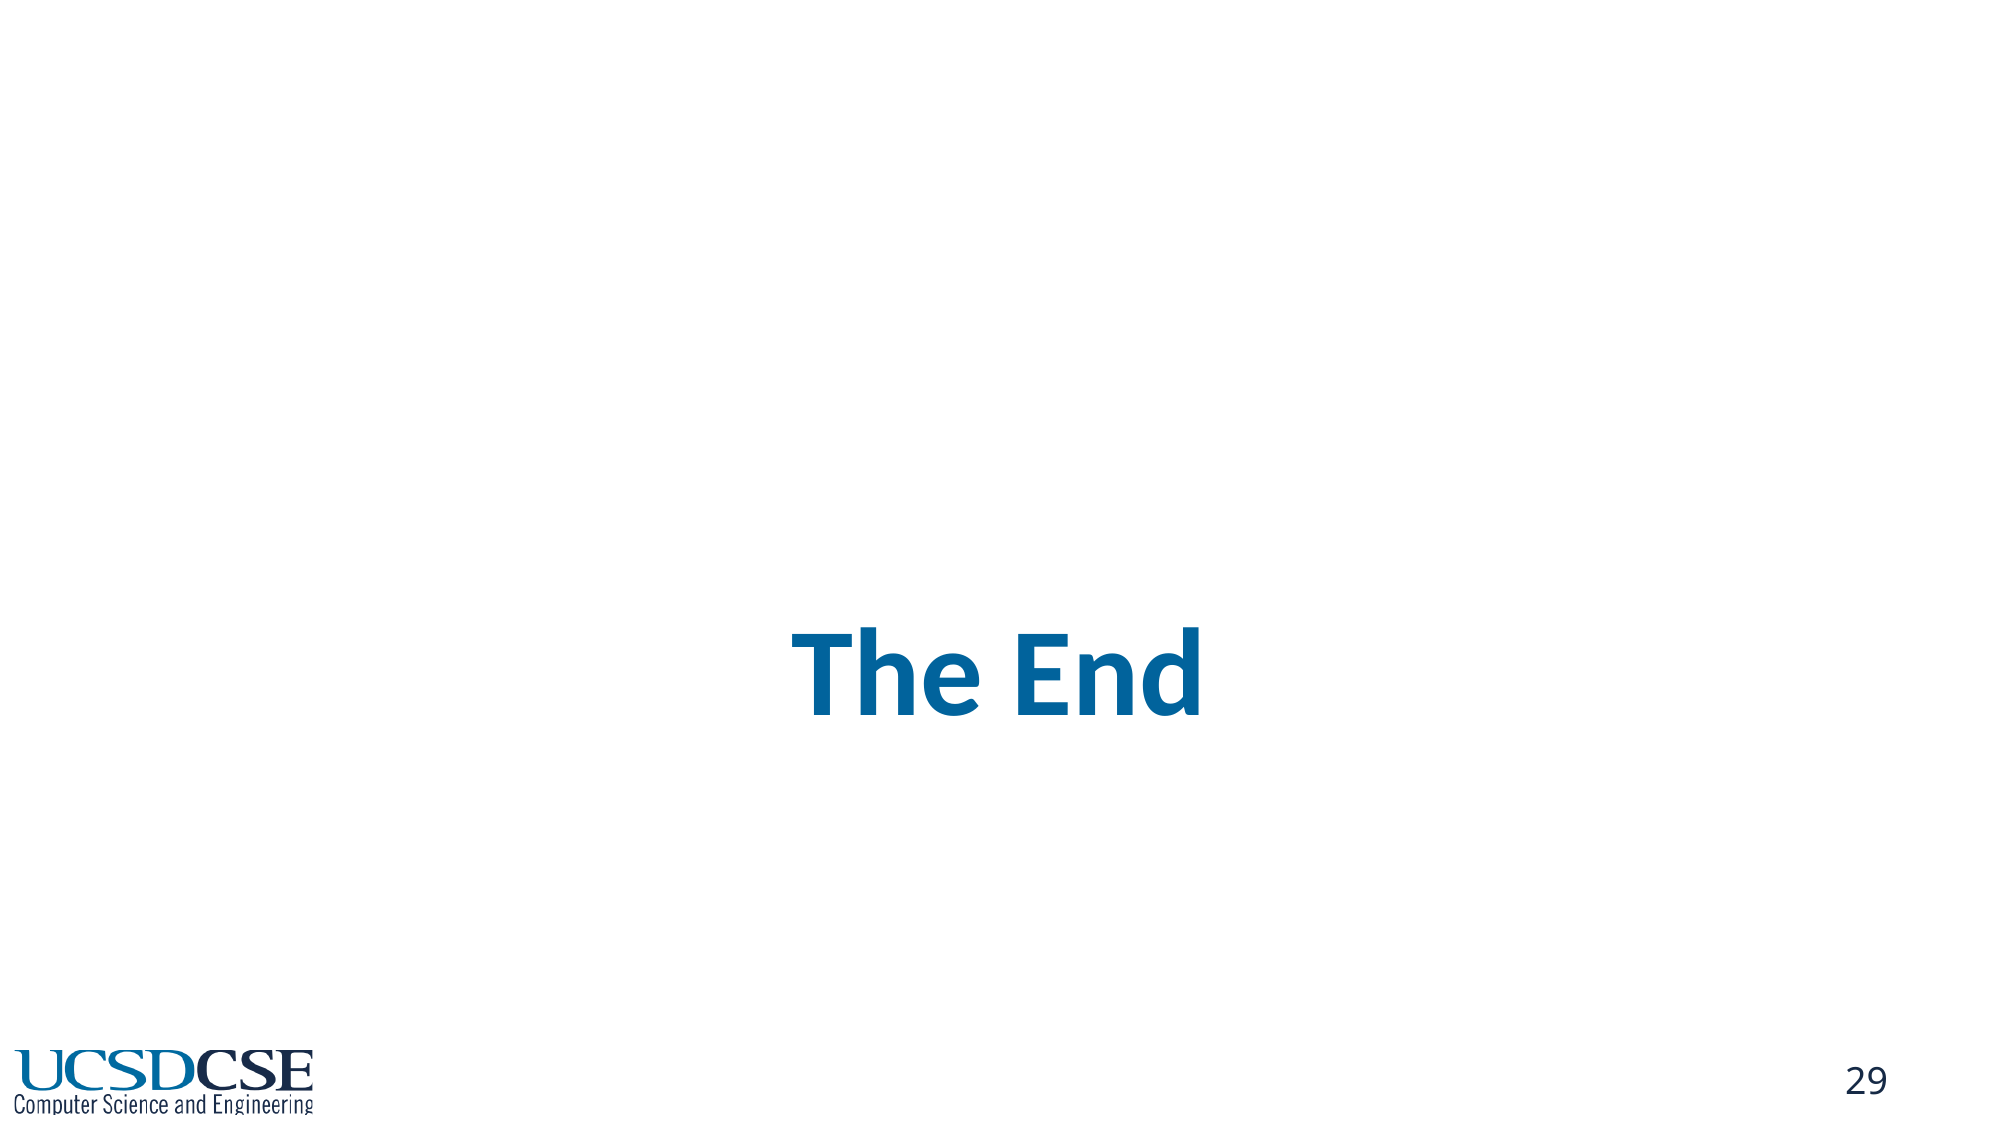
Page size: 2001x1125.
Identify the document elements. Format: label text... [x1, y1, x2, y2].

title The End [136, 280, 1862, 749]
